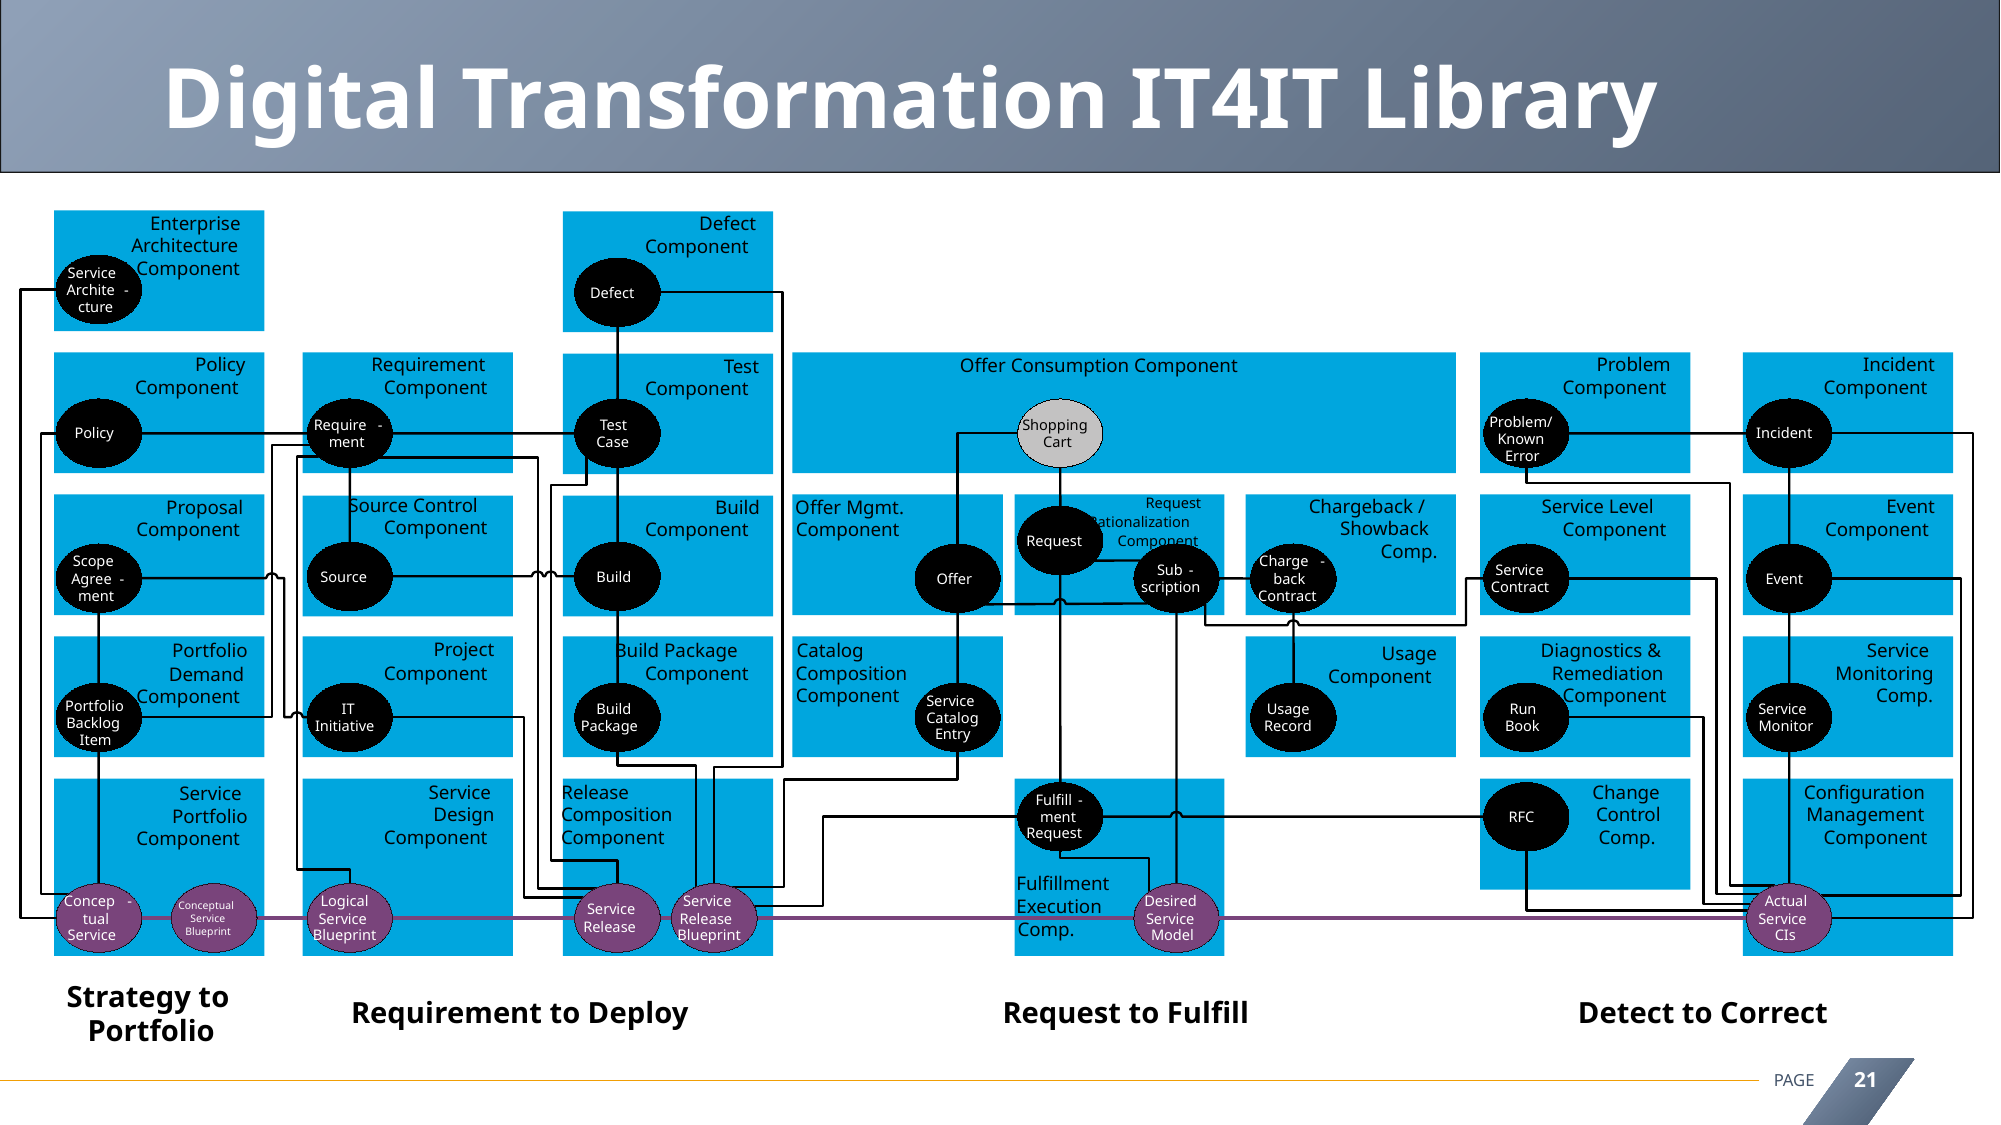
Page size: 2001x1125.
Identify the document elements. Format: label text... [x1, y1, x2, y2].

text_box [16, 205, 1978, 1061]
text_box Digital Transformation IT4IT Library [0, 27, 1827, 176]
text_box [0, 0, 2000, 174]
